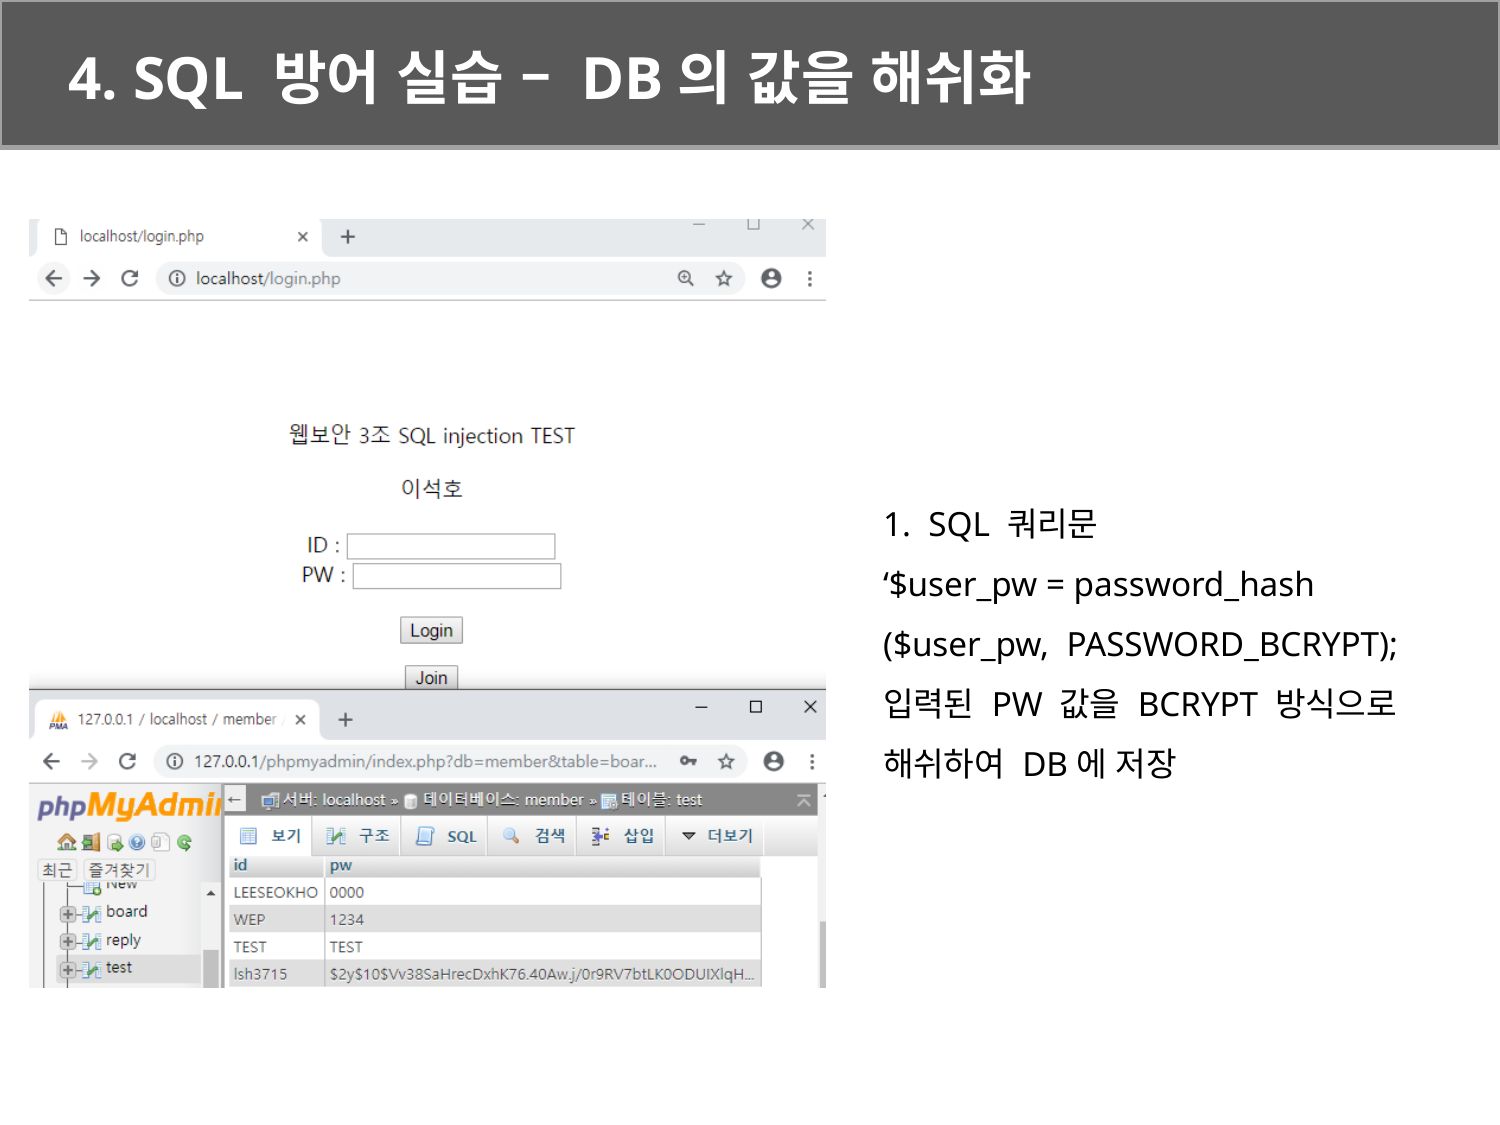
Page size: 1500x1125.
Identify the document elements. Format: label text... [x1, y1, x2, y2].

text_box [0, 75, 1500, 148]
text_box [0, 0, 1500, 75]
text_box 4. SQL 방어 실습 – DB의 값을 해쉬화 [53, 75, 1471, 114]
text_box 1. SQL 쿼리문 ‘$user_pw = password_hash ($user_pw, PASSWORD_BCRYPT); 입력된 PW 값을 BCRYPT 방식으로 해쉬하여 DB에 저장 [868, 172, 1471, 1094]
picture [29, 219, 827, 988]
